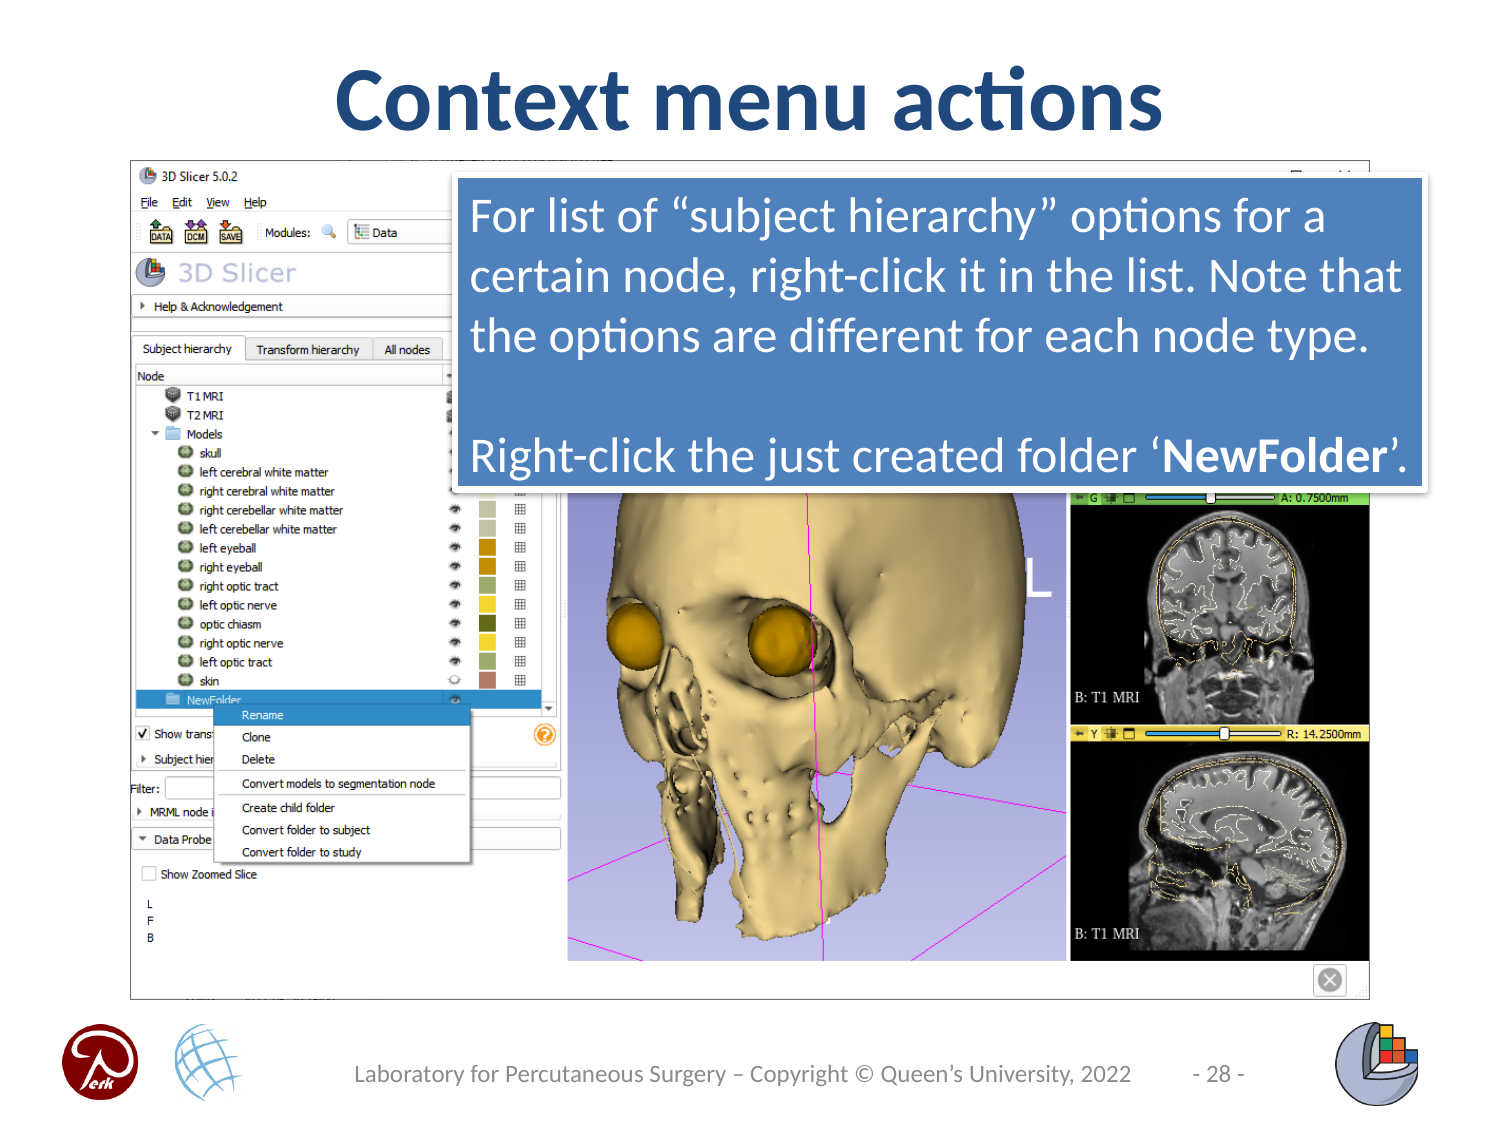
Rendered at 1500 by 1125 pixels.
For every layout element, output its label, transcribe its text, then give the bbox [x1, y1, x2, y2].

picture [129, 160, 1370, 1001]
title Context menu actions [74, 0, 1426, 188]
picture [62, 1024, 138, 1100]
picture [1335, 1022, 1419, 1106]
slide_number - 28 - [1175, 1042, 1263, 1103]
footer Laboratory for Percutaneous Surgery – Copyright © Queen’s University, 2022 [312, 1042, 1175, 1103]
text_box For list of “subject hierarchy” options for a certain node, right-click it in the list. Note that the options are different for each node type. Right-click the just created folder ‘NewFolder’. [1376, 172, 1428, 493]
picture [174, 1024, 245, 1101]
